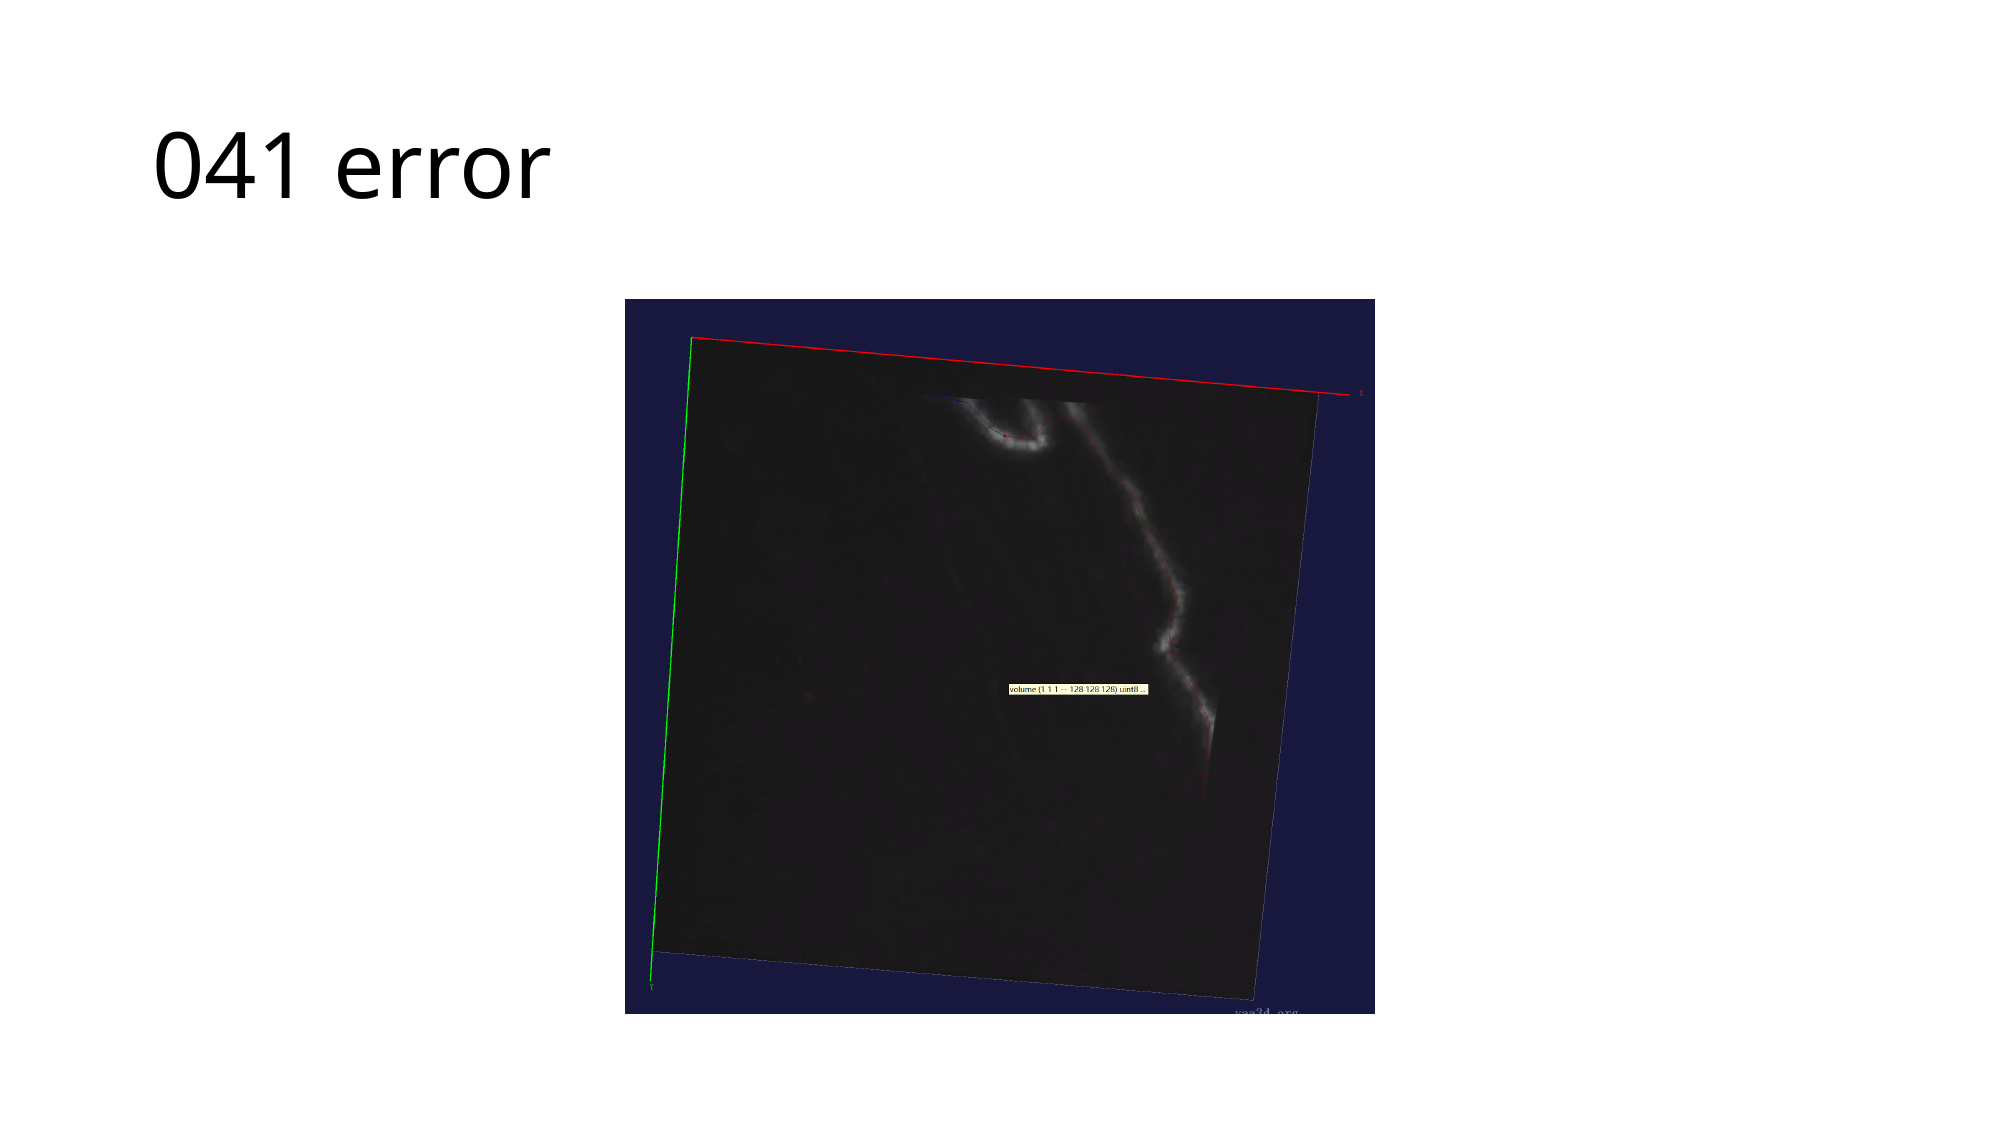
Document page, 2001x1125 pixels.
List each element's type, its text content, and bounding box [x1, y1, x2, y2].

title 041 error [137, 59, 1863, 278]
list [625, 299, 1375, 1014]
